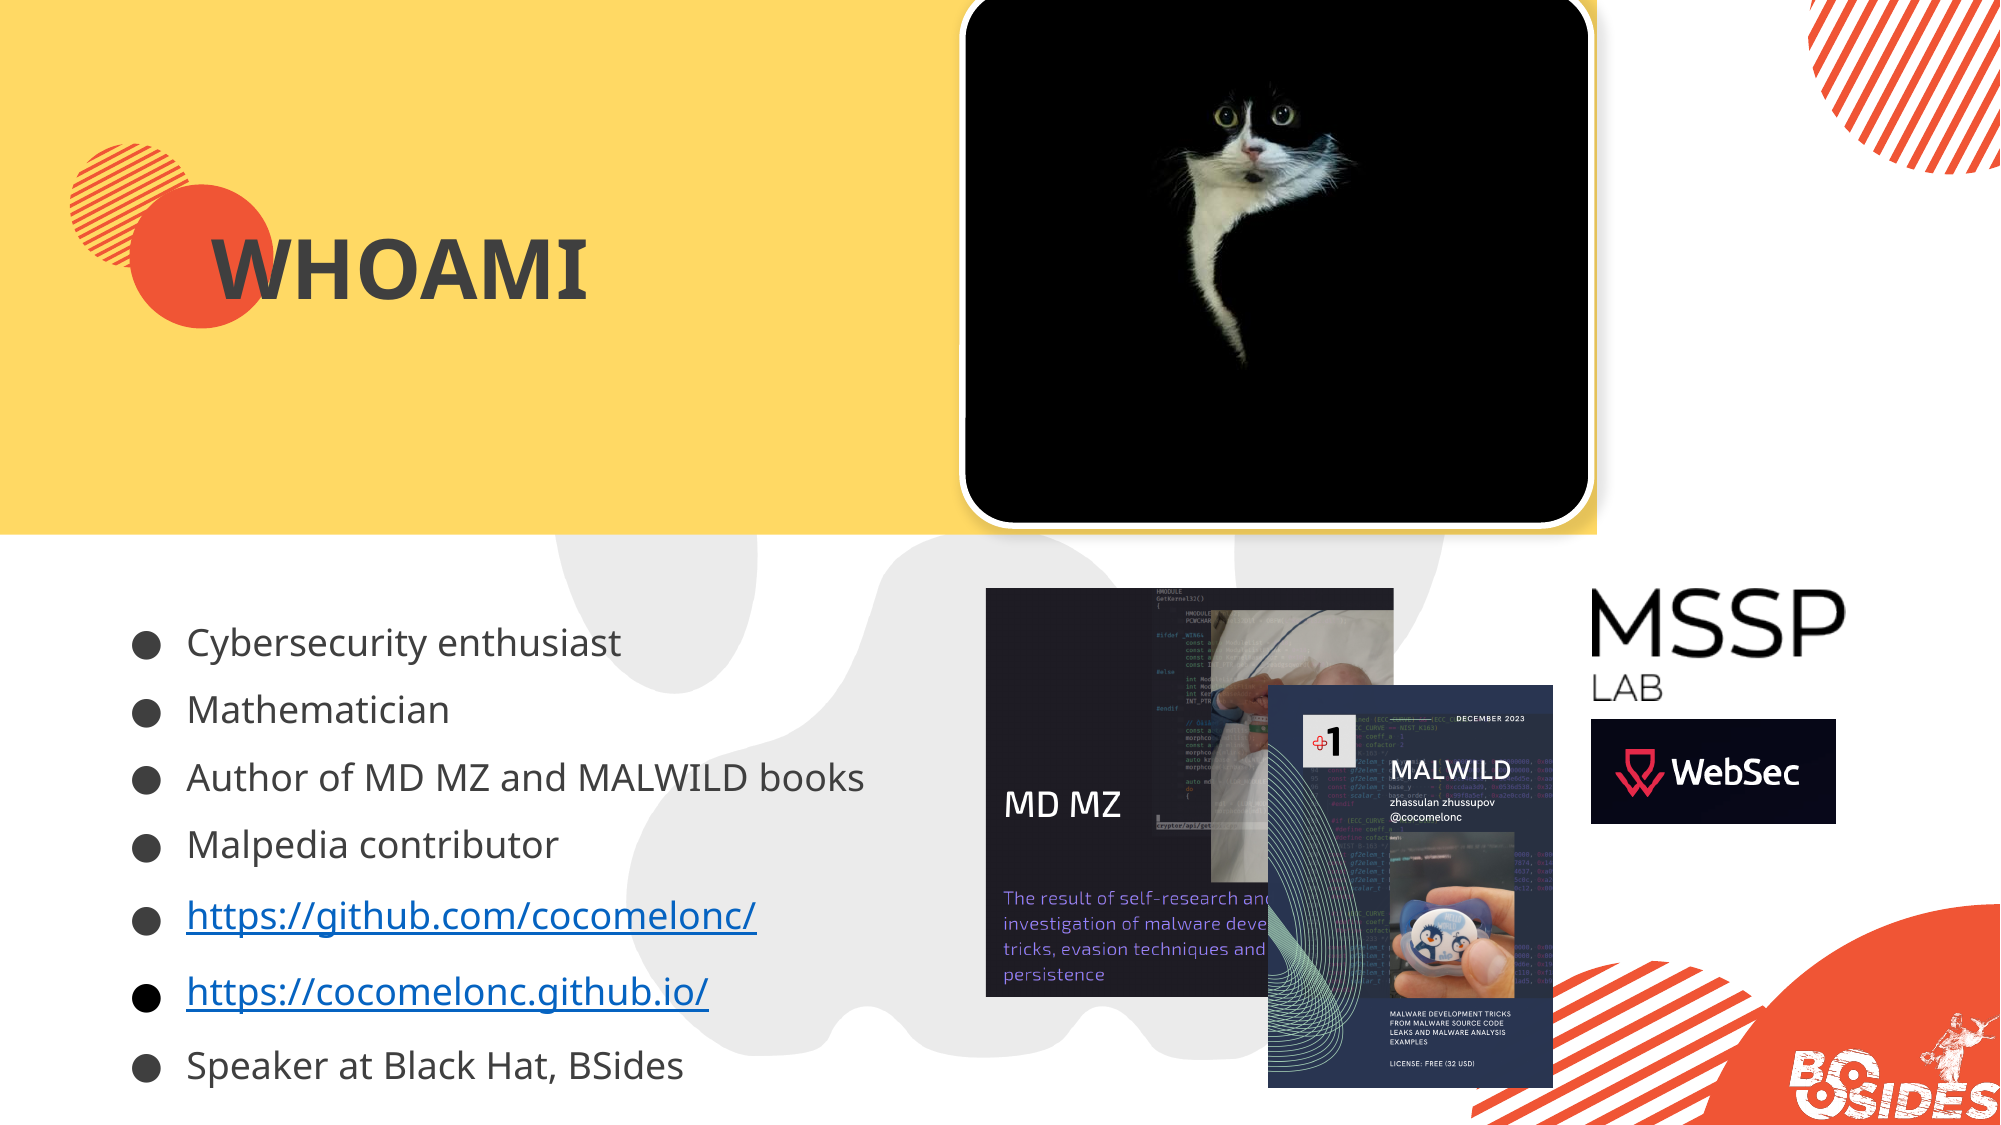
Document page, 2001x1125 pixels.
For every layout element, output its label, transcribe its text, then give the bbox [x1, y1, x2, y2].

text_box [1818, 904, 2000, 1007]
picture [1592, 588, 1846, 701]
picture [1591, 719, 1836, 825]
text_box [1470, 960, 1816, 1125]
text_box [0, 0, 957, 535]
picture [1784, 1008, 2000, 1125]
text_box WHOAMI [278, 209, 545, 325]
picture [550, 0, 1592, 1088]
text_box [69, 143, 274, 329]
text_box Cybersecurity enthusiast Mathematician Author of MD MZ and MALWILD books Malpedia contributor https://github.com/cocomelonc/ https://cocomelonc.github.io/ Speaker at Black Hat, BSides [96, 588, 966, 1095]
text_box [1590, 525, 1597, 535]
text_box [1816, 0, 1992, 184]
